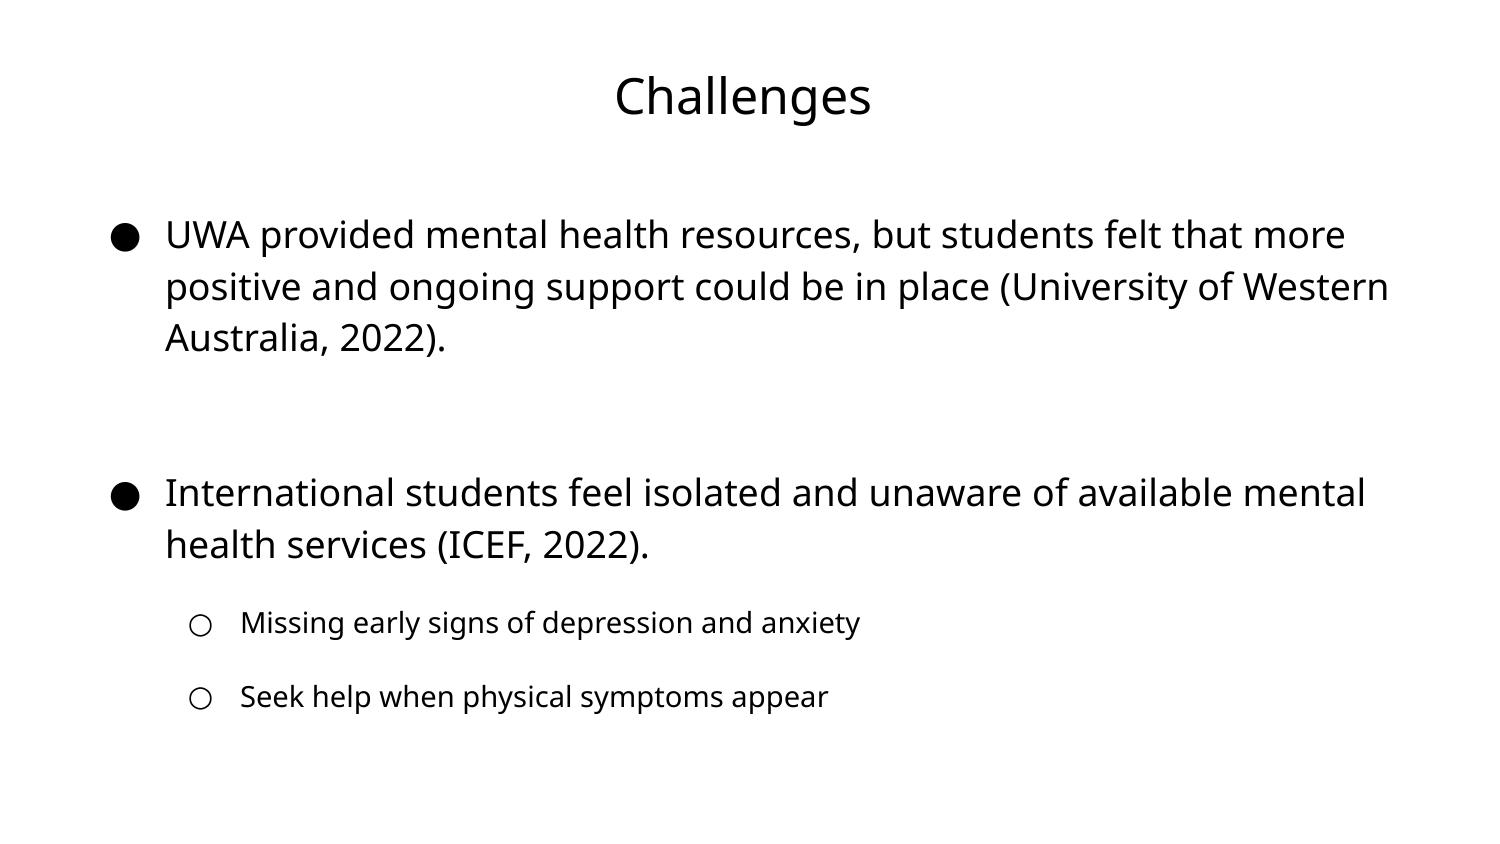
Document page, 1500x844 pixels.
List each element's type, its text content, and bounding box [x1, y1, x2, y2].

title Challenges [75, 67, 1425, 122]
list UWA provided mental health resources, but students felt that more positive and ongoing support could be in place (University of Western Australia, 2022). International students feel isolated and unaware of available mental health services (ICEF, 2022). Missing early signs of depression and anxiety Seek help when physical symptoms appear [75, 189, 1425, 777]
